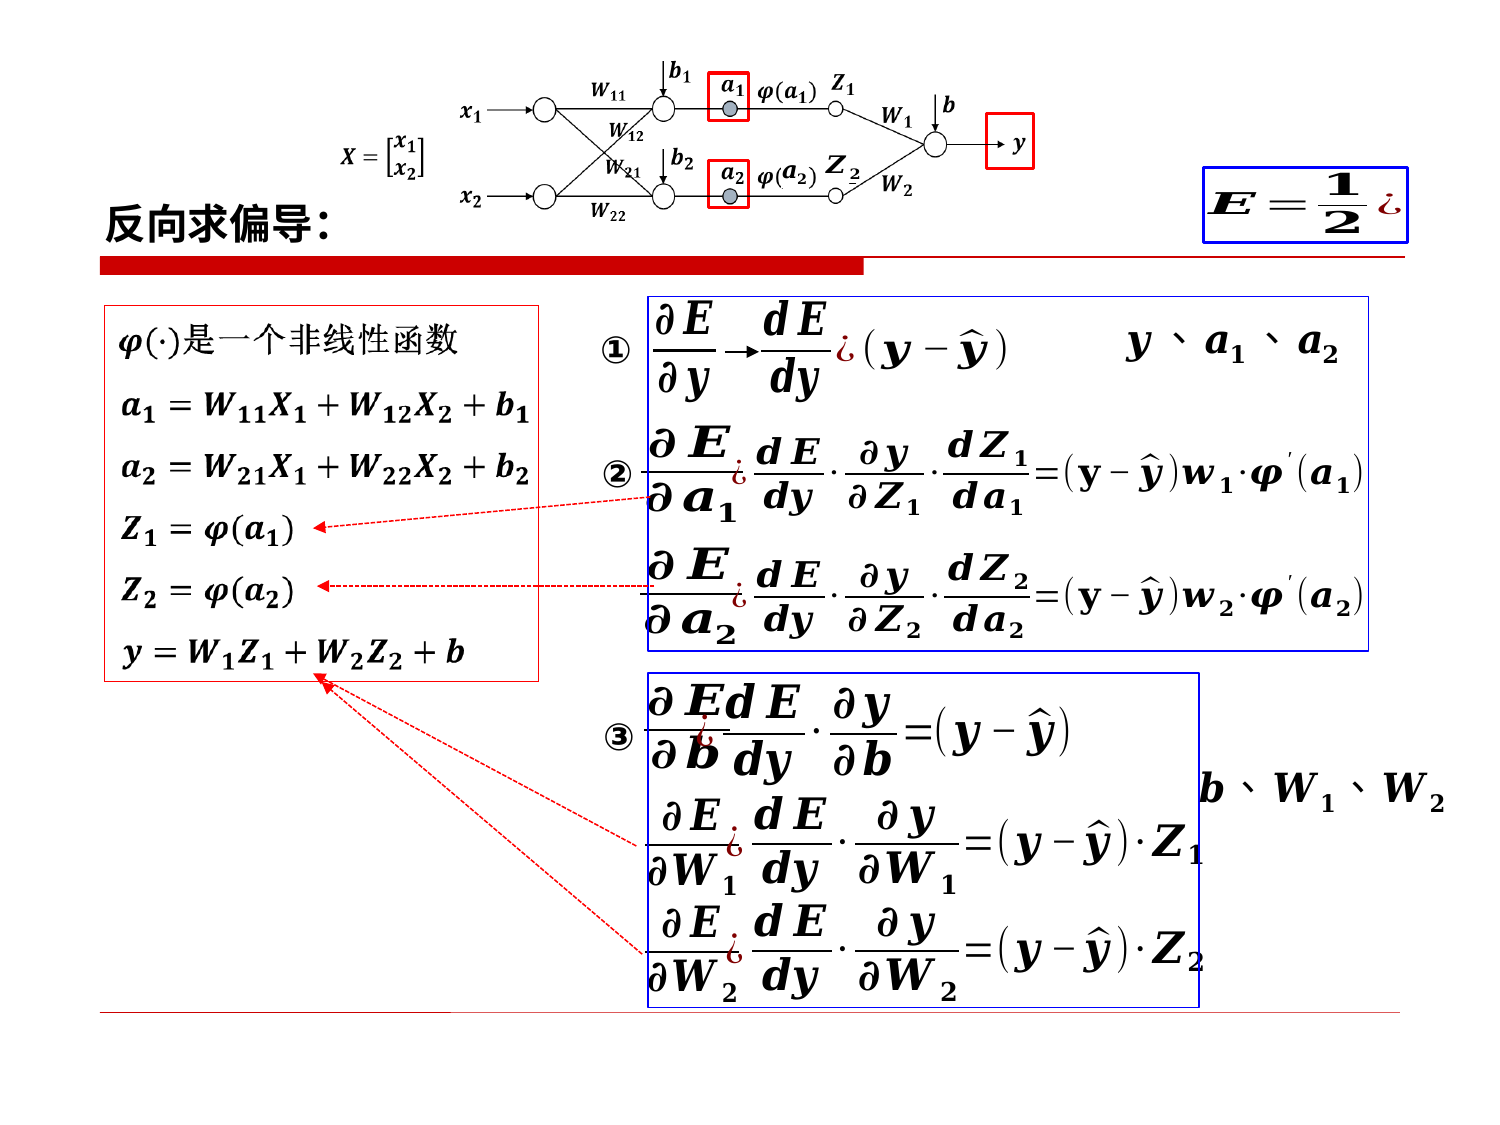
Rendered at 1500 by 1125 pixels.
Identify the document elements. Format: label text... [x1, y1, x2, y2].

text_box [321, 681, 643, 955]
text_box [312, 496, 651, 529]
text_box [312, 673, 637, 846]
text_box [636, 541, 1365, 651]
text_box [601, 419, 746, 529]
text_box 反向求偏导： [104, 197, 340, 249]
picture [104, 305, 539, 682]
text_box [336, 54, 1034, 226]
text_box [637, 677, 732, 780]
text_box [642, 898, 1205, 1009]
text_box [648, 673, 1199, 898]
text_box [724, 294, 833, 405]
text_box [648, 296, 1369, 651]
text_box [600, 294, 718, 404]
